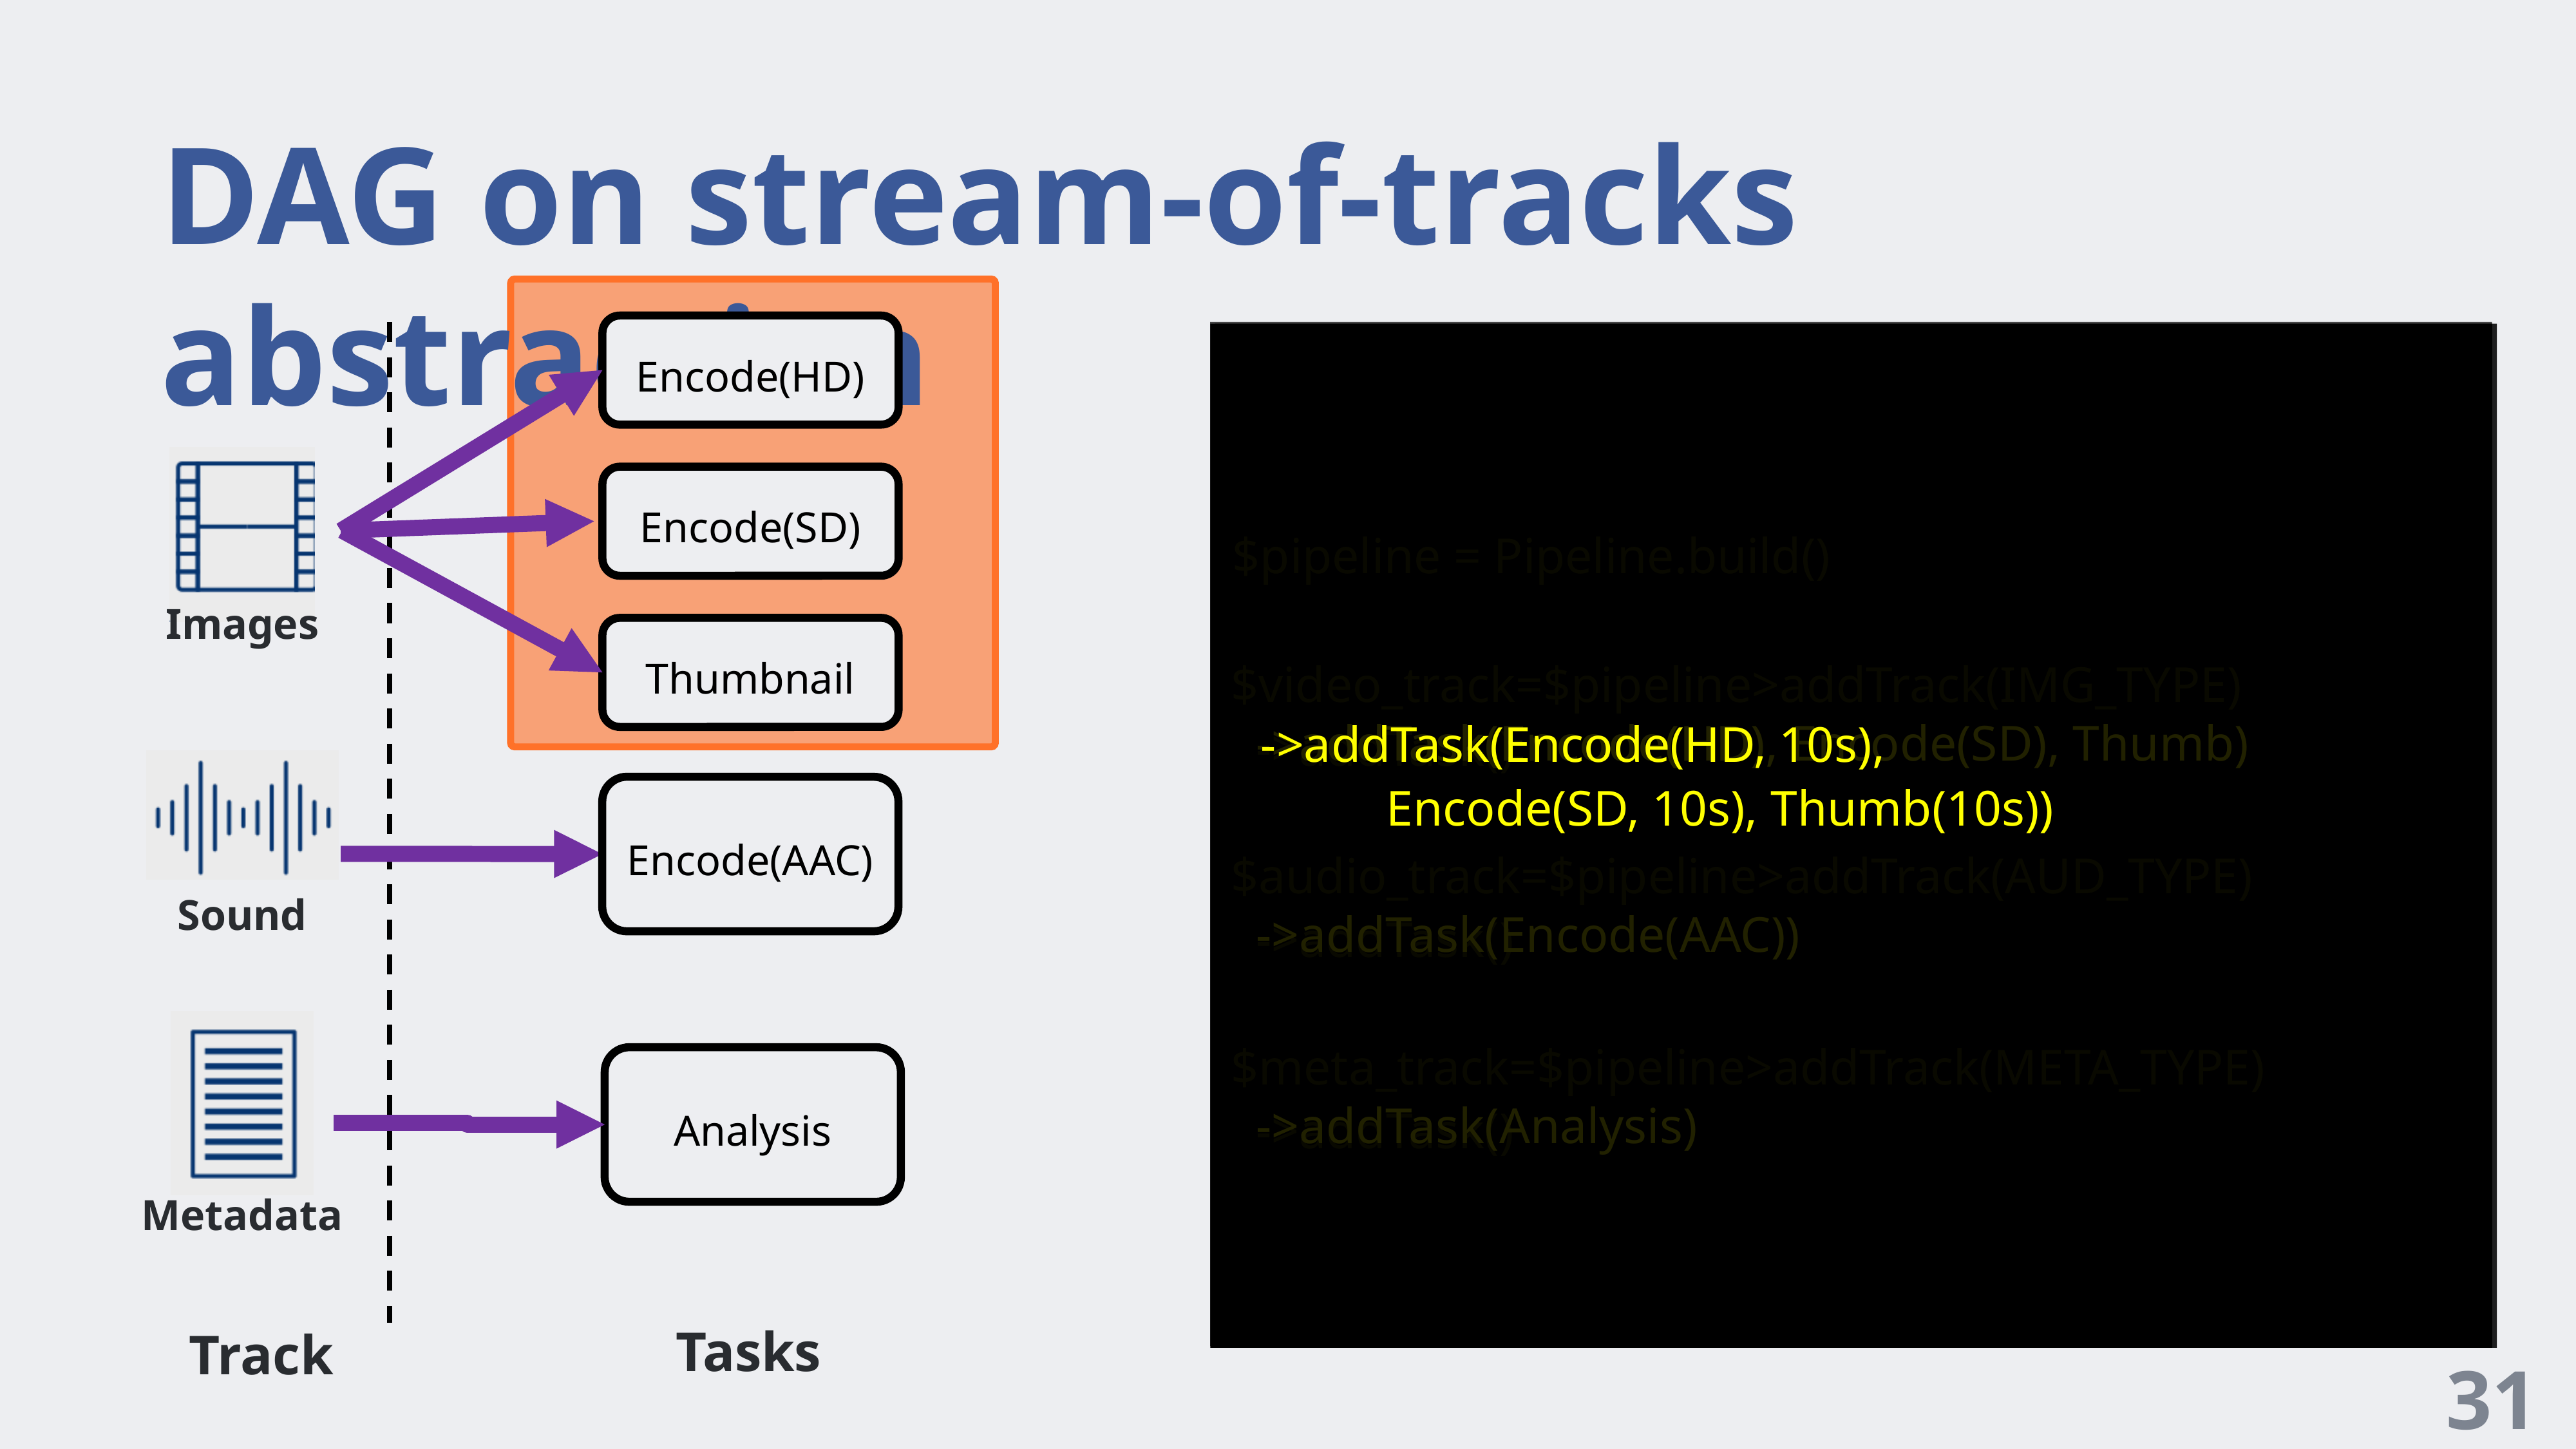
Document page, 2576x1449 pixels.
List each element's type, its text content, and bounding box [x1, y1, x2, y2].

text_box 31 [2415, 1334, 2570, 1449]
text_box ->addTask(Encode(HD, 10s), Encode(SD, 10s), Thumb(10s)) [1215, 323, 2497, 1348]
text_box ->addTask(Encode(HD), Encode(SD), Thumb) ->addTask(Encode(AAC)) ->addTask(Analysis) [1210, 321, 2492, 1347]
text_box Track [59, 1309, 464, 1391]
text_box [119, 446, 365, 1247]
text_box [510, 305, 996, 747]
title DAG on stream-of-tracks abstraction [160, 109, 2415, 305]
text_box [334, 315, 954, 1385]
